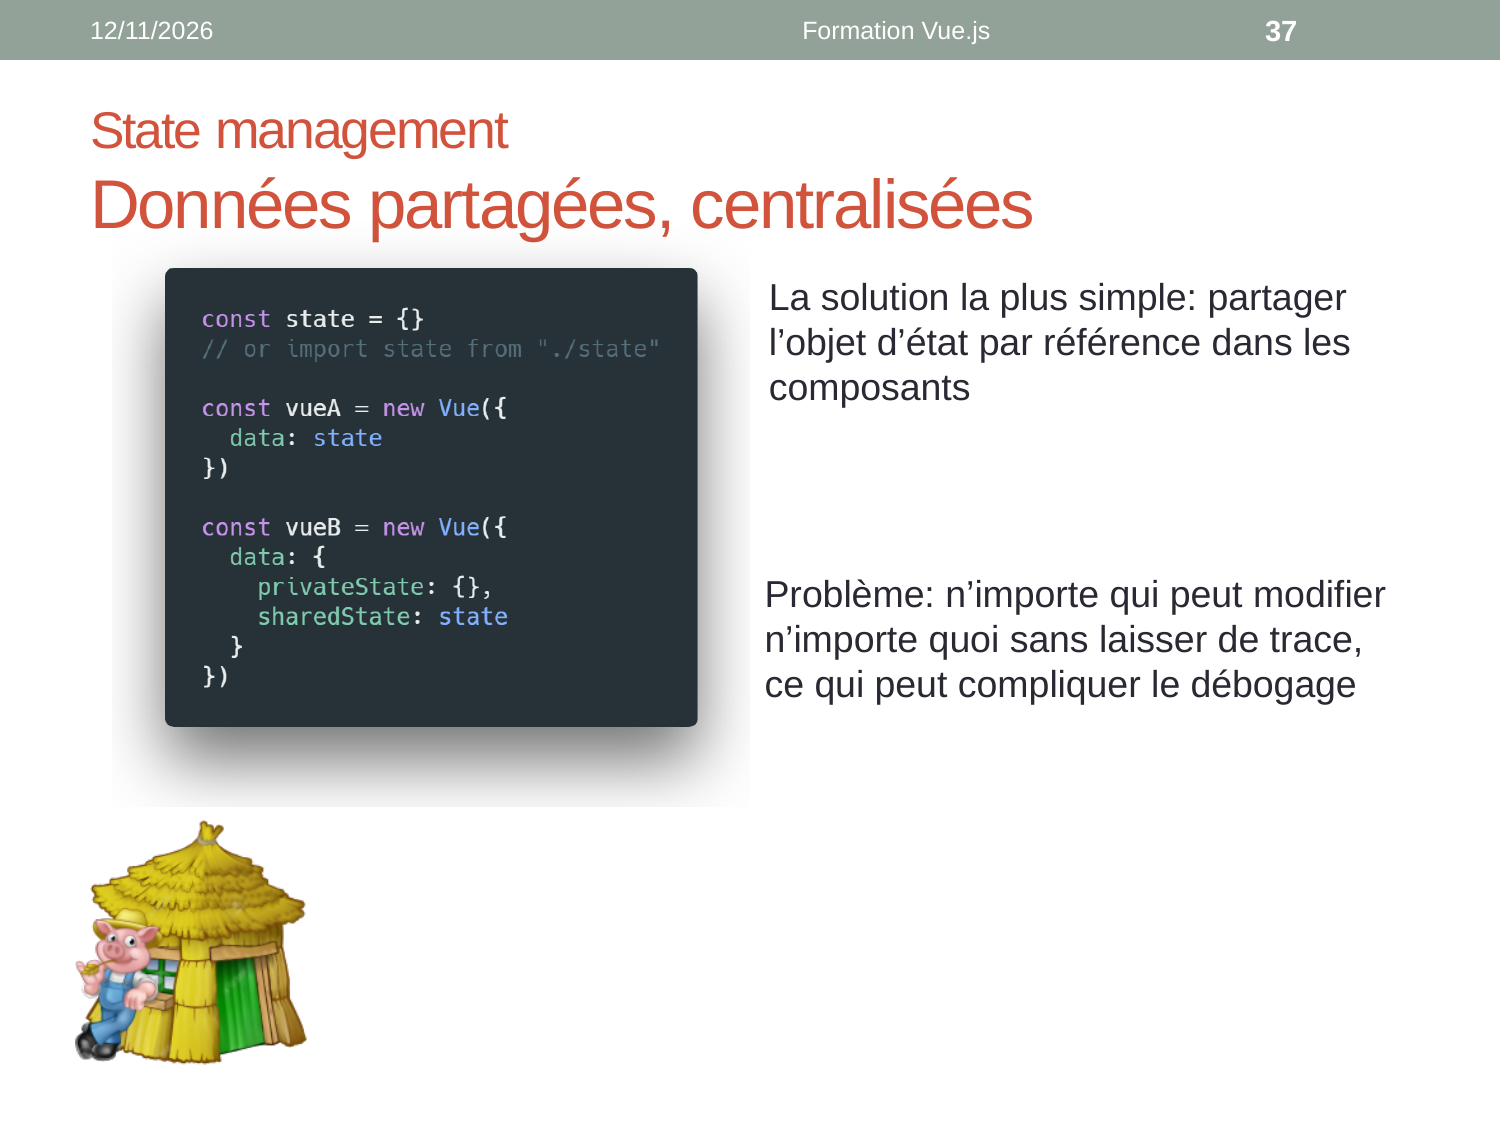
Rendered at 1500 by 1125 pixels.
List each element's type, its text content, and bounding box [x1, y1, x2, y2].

picture [64, 809, 318, 1076]
slide_number 37 [1250, 3, 1425, 57]
title State management Données partagées, centralisées [75, 87, 1425, 250]
text_box Problème: n’importe qui peut modifier n’importe quoi sans laisser de trace, ce qui peut compliquer le débogage [759, 562, 1424, 713]
footer Formation Vue.js [562, 3, 1238, 57]
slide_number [75, 3, 550, 57]
text_box La solution la plus simple: partager l’objet d’état par référence dans les composants [759, 265, 1435, 416]
picture [111, 187, 751, 808]
